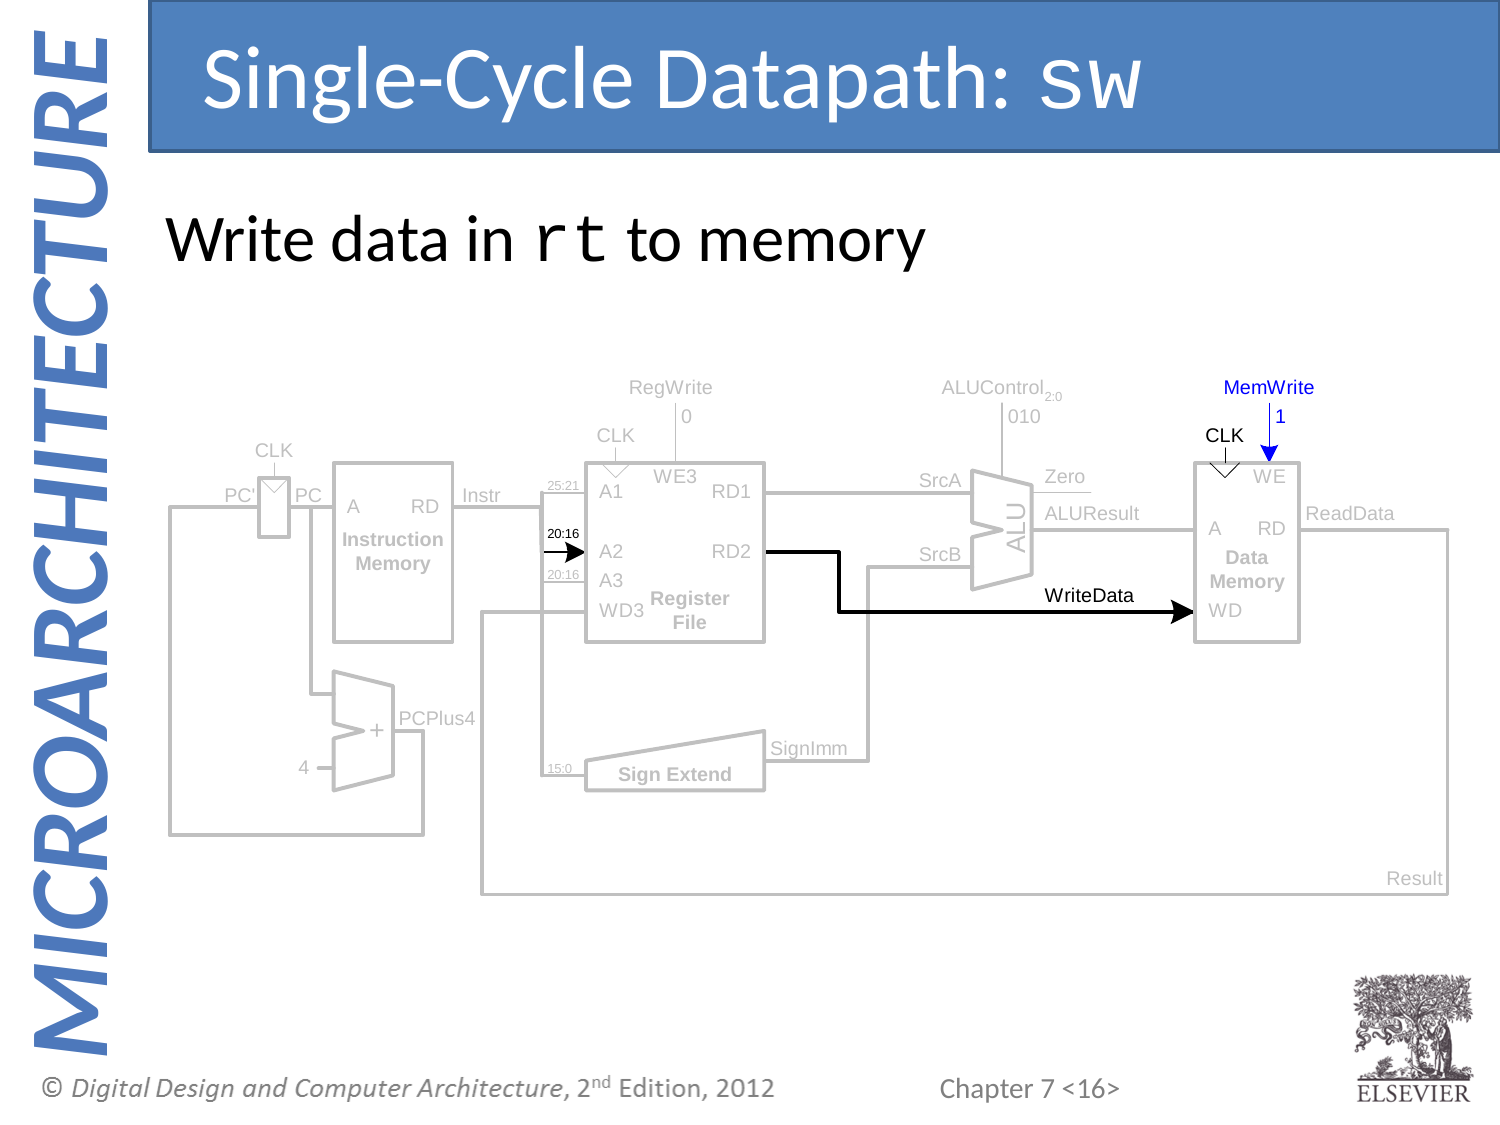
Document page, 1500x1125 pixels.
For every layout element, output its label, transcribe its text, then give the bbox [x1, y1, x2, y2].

text_box Single-Cycle Datapath: sw [187, 11, 1488, 134]
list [162, 354, 1476, 913]
list Write data in rt to memory [150, 187, 1413, 1000]
picture [0, 0, 1500, 1125]
